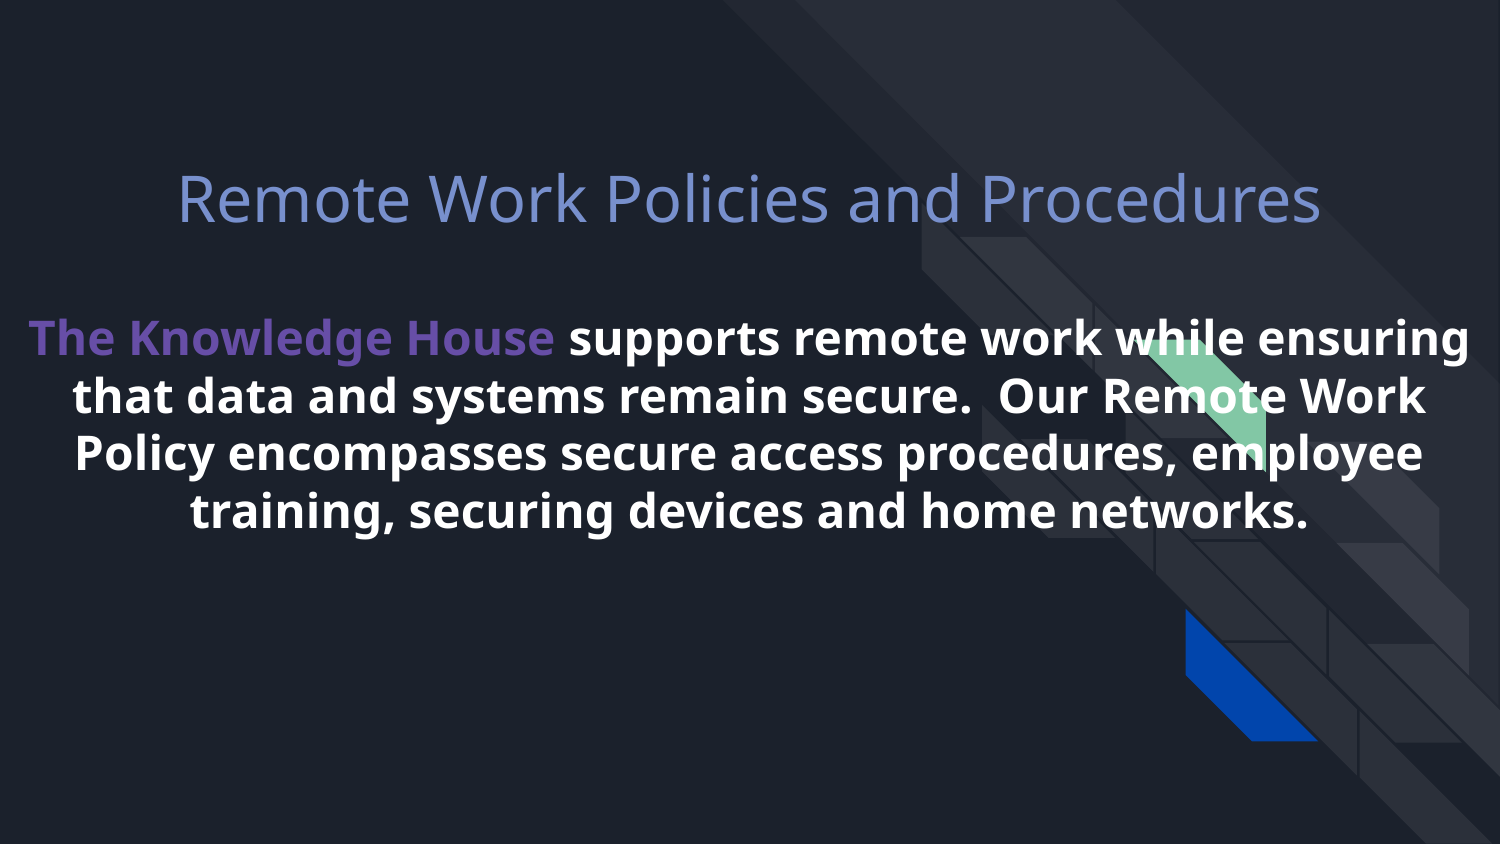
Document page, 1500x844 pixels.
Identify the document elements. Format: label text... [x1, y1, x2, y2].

text_box The Knowledge House supports remote work while ensuring that data and systems remain secure. Our Remote Work Policy encompasses secure access procedures, employee training, securing devices and home networks. [8, 292, 1492, 553]
title Remote Work Policies and Procedures [0, 143, 1500, 235]
